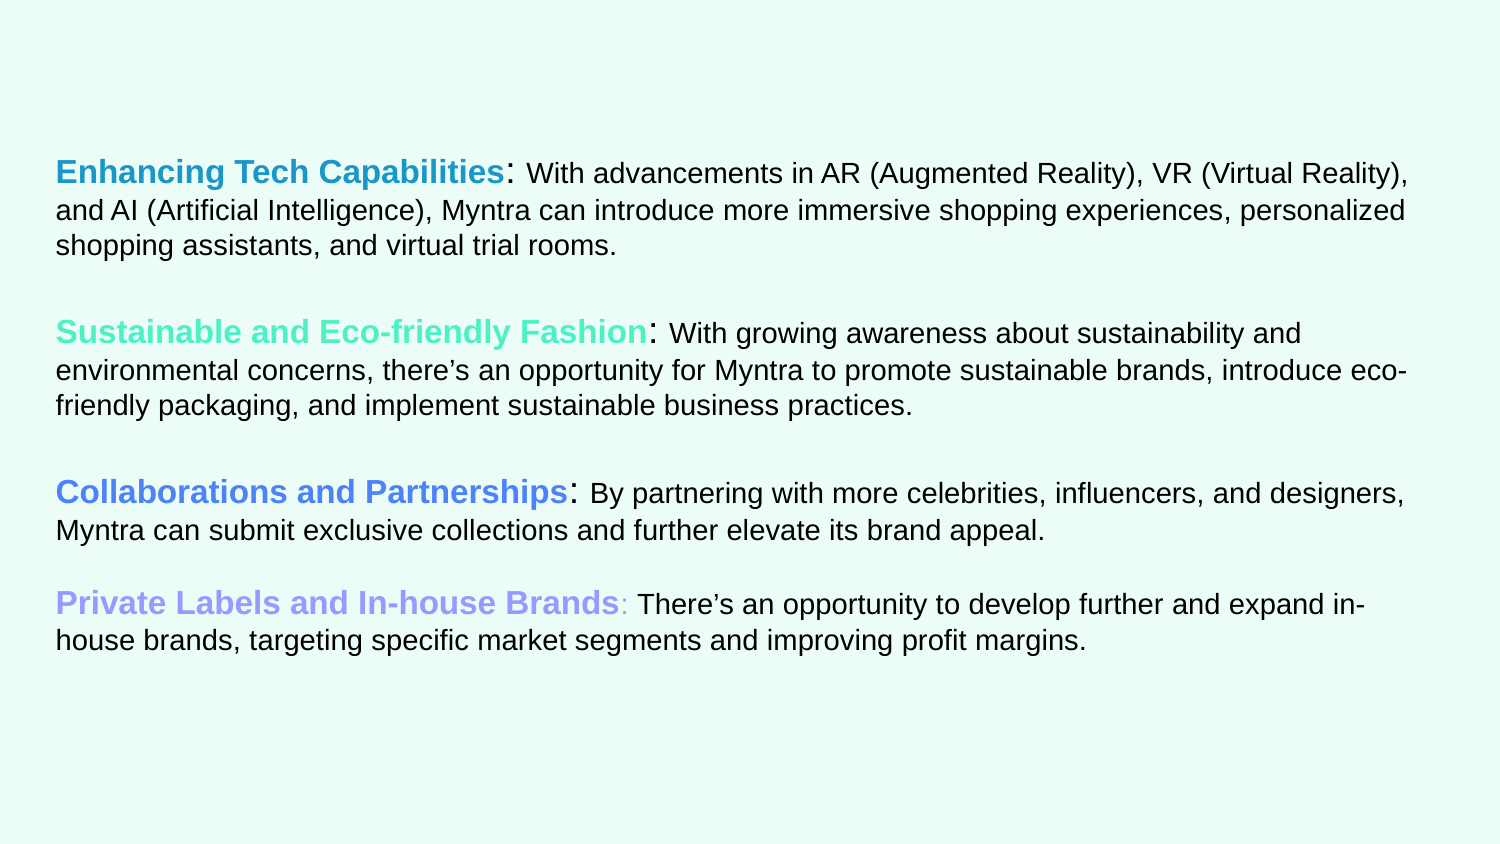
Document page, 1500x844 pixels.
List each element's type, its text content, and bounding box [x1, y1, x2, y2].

text_box Enhancing Tech Capabilities: With advancements in AR (Augmented Reality), VR (Virtual Reality), and AI (Artificial Intelligence), Myntra can introduce more immersive shopping experiences, personalized shopping assistants, and virtual trial rooms. Sustainable and Eco-friendly Fashion: With growing awareness about sustainability and environmental concerns, there’s an opportunity for Myntra to promote sustainable brands, introduce eco-friendly packaging, and implement sustainable business practices. Collaborations and Partnerships: By partnering with more celebrities, influencers, and designers, Myntra can submit exclusive collections and further elevate its brand appeal. Private Labels and In-house Brands: There’s an opportunity to develop further and expand in-house brands, targeting specific market segments and improving profit margins. [40, 139, 1460, 699]
